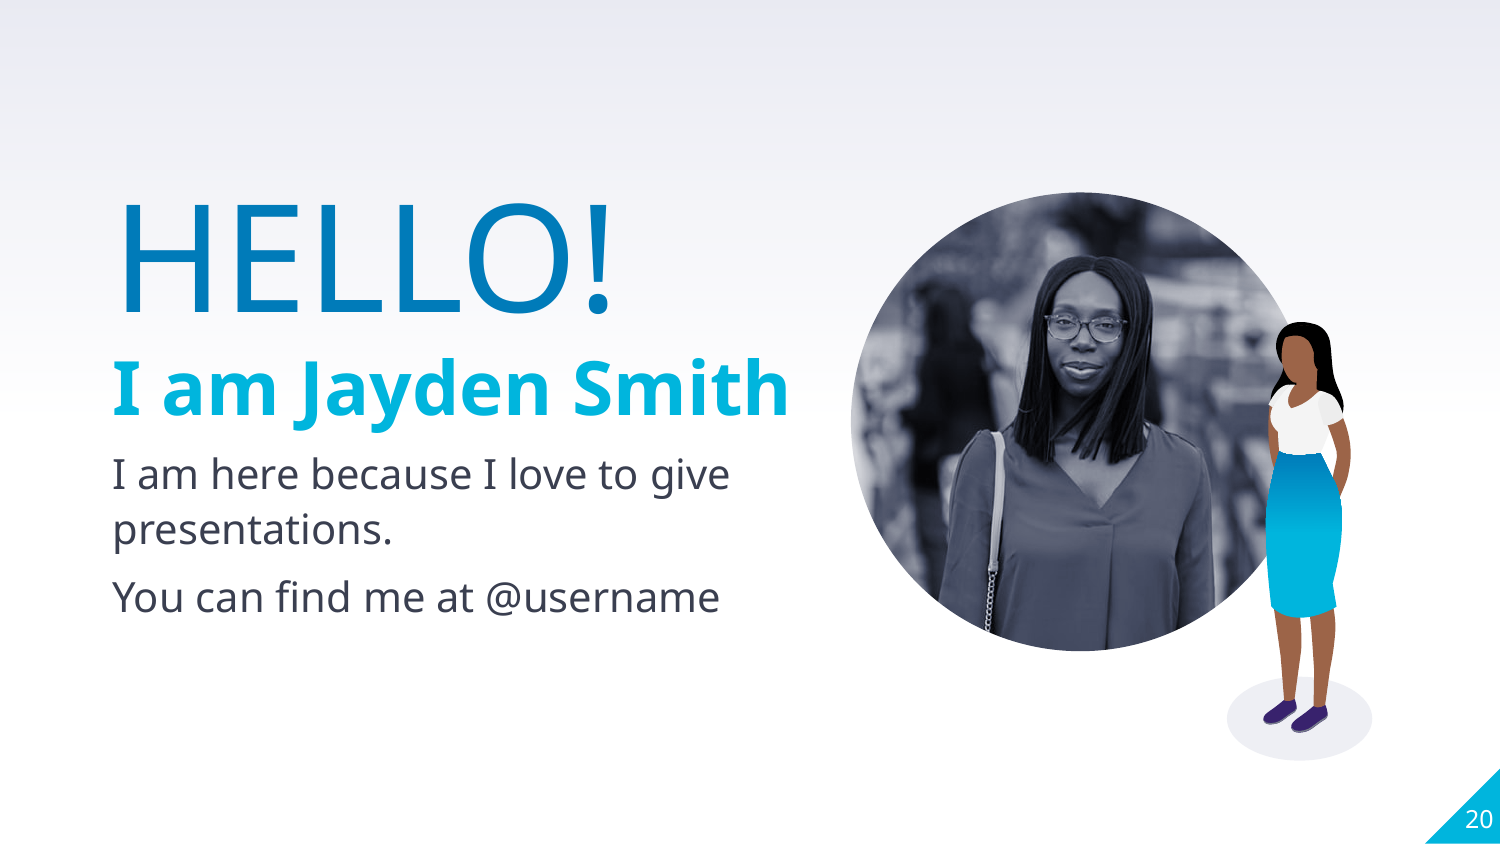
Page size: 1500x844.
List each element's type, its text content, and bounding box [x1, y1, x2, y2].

subtitle I am Jayden Smith I am here because I love to give presentations. You can find me at @username [112, 331, 826, 647]
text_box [1226, 321, 1373, 761]
title HELLO! [112, 197, 826, 331]
picture [850, 192, 1310, 652]
slide_number ‹#› [1418, 760, 1494, 838]
